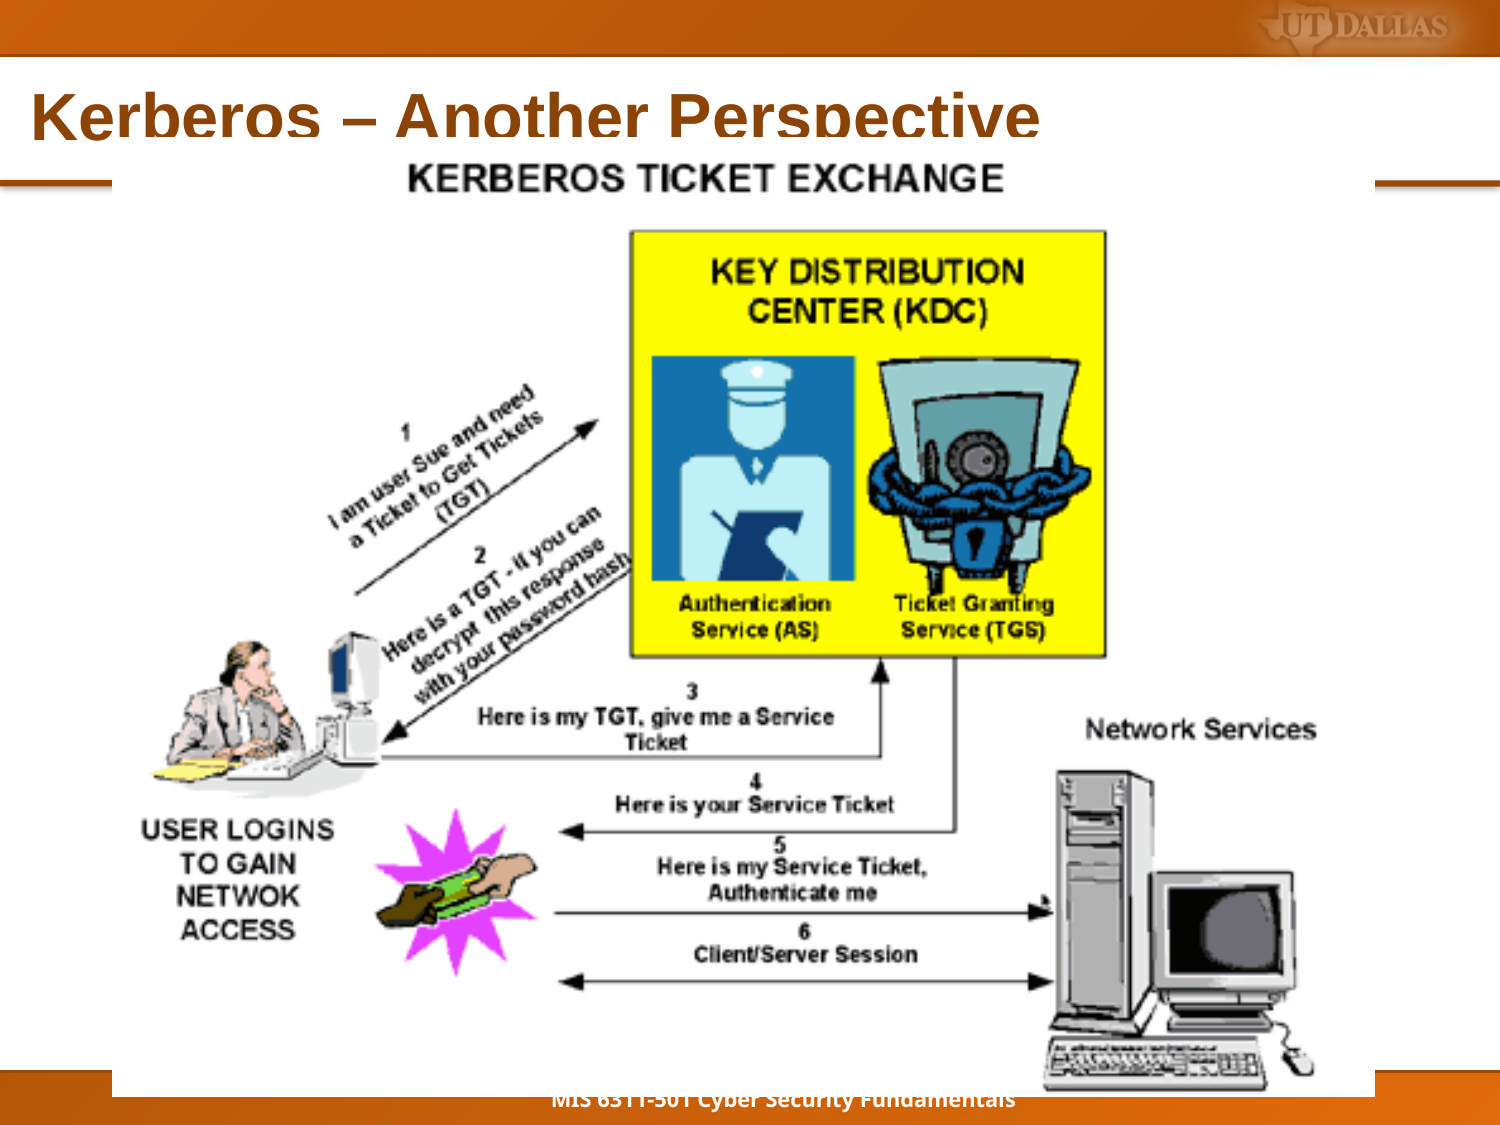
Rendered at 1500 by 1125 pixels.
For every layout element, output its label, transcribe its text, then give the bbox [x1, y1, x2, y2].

title Kerberos – Another Perspective [0, 62, 1500, 176]
picture [1218, 0, 1500, 62]
picture [112, 137, 1376, 1098]
